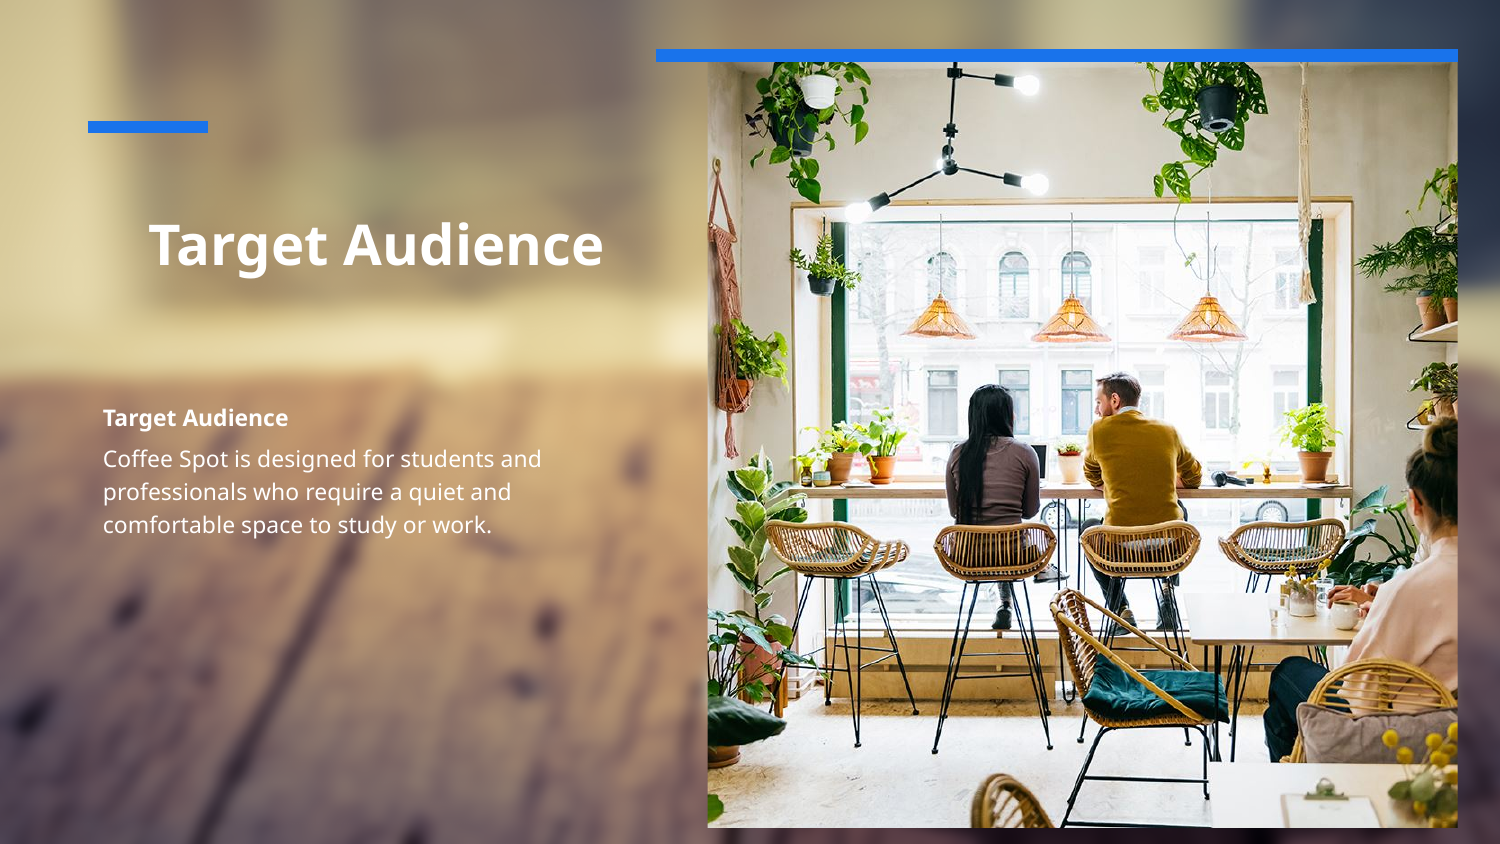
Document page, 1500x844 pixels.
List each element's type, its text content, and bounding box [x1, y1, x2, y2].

title Target Audience [137, 211, 662, 347]
text_box [0, 0, 1500, 844]
list Target Audience Coffee Spot is designed for students and professionals who require a quiet and comfortable space to study or work. [91, 392, 616, 844]
picture [707, 59, 1458, 828]
